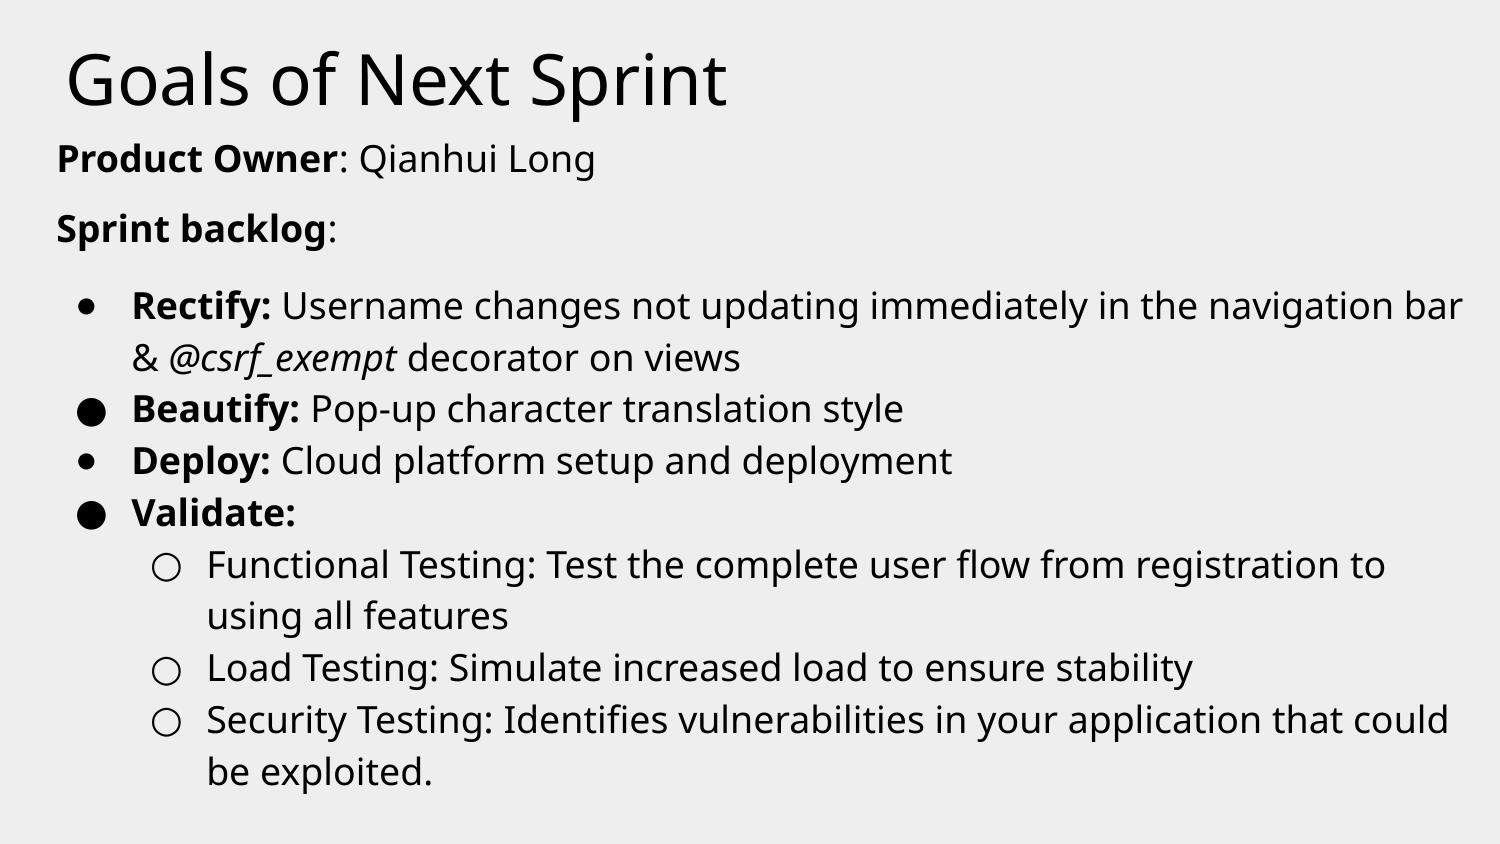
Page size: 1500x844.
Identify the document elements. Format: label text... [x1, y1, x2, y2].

text_box Product Owner: Qianhui Long Sprint backlog: Rectify: Username changes not updating immediately in the navigation bar & @csrf_exempt decorator on views Beautify: Pop-up character translation style Deploy: Cloud platform setup and deployment Validate: Functional Testing: Test the complete user flow from registration to using all features Load Testing: Simulate increased load to ensure stability Security Testing: Identifies vulnerabilities in your application that could be exploited. [41, 120, 1487, 817]
title Goals of Next Sprint [50, 0, 1450, 120]
